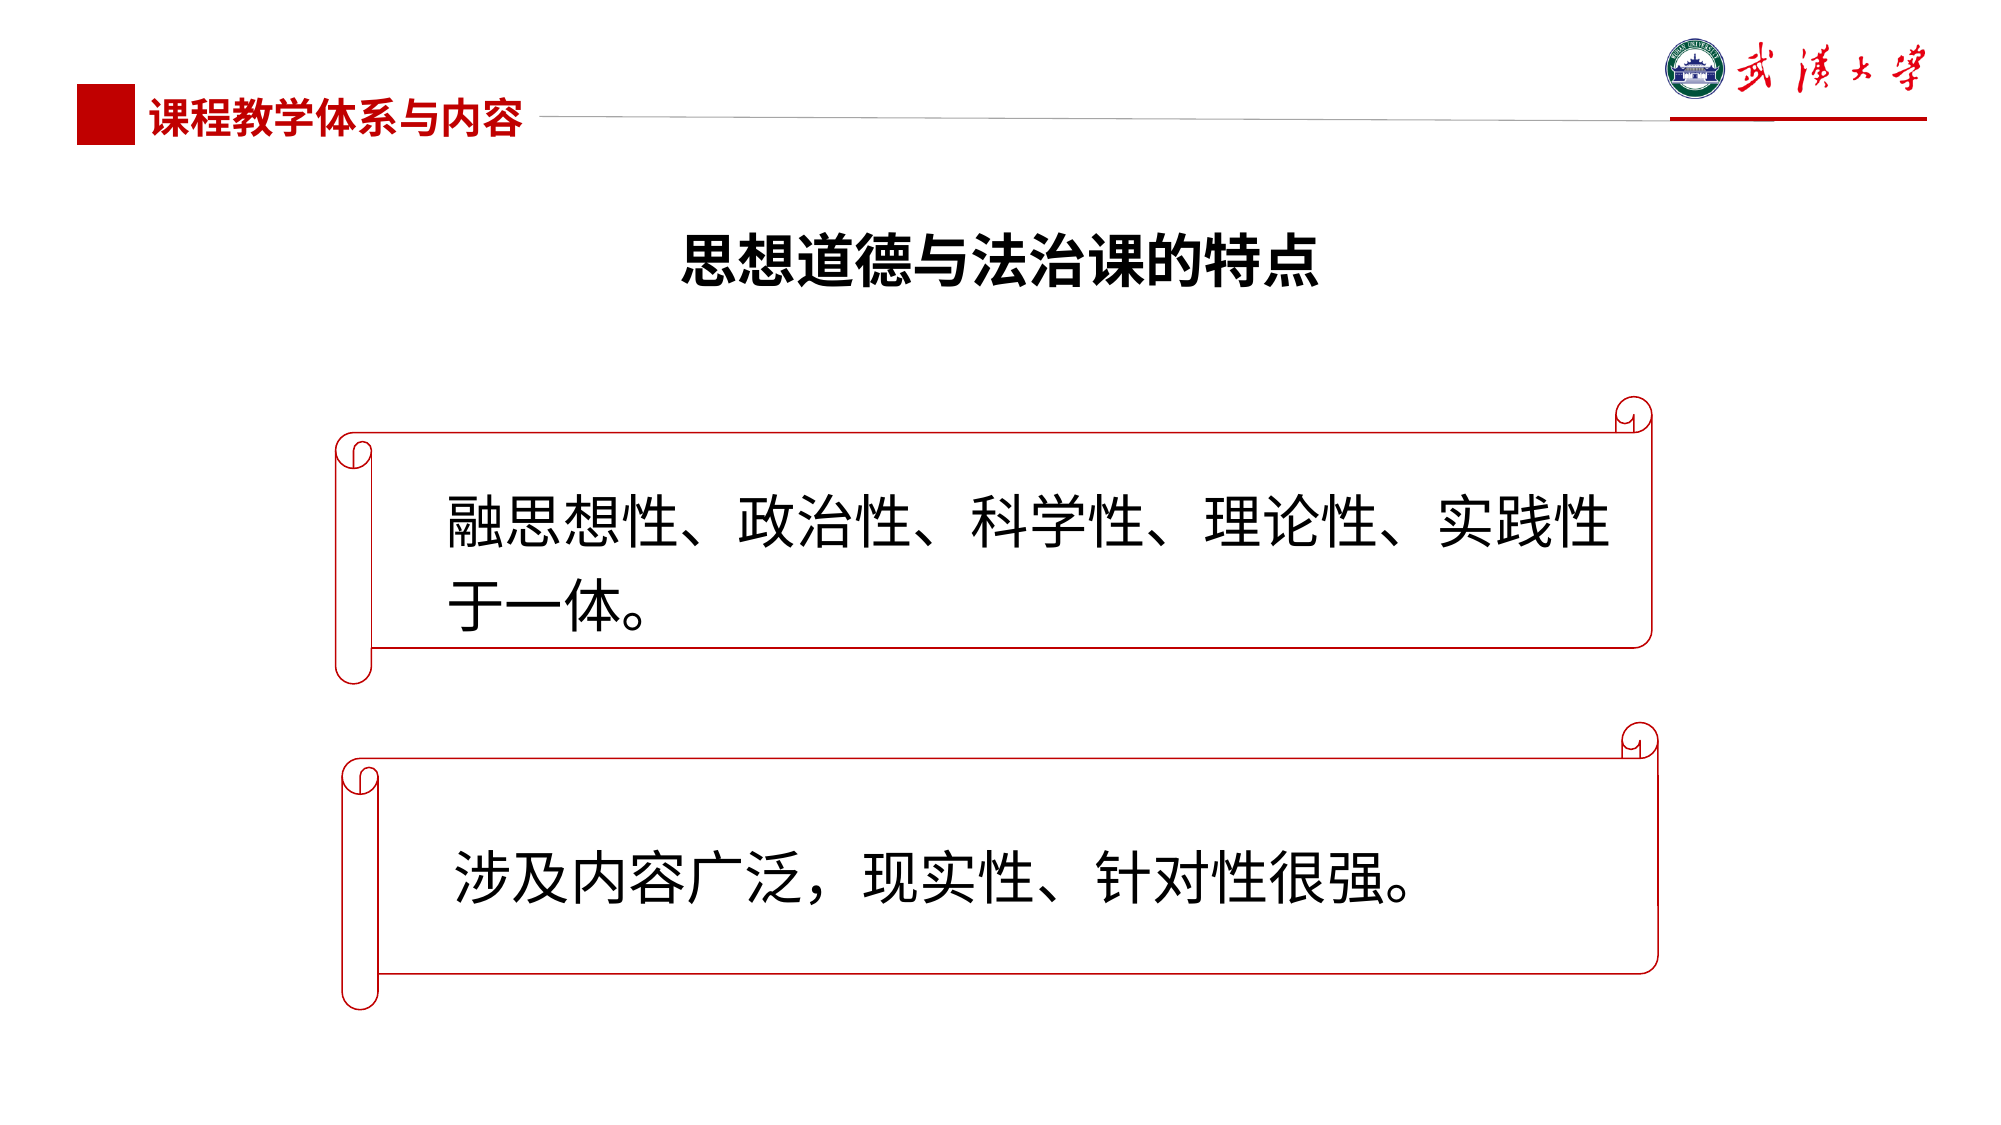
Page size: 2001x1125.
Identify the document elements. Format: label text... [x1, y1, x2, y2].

text_box [77, 84, 135, 145]
text_box 思想道德与法治课的特点 [0, 216, 2000, 301]
picture [1665, 38, 1925, 99]
text_box [335, 396, 1652, 684]
text_box 涉及内容广泛，现实性、针对性很强。 [438, 812, 1646, 919]
text_box 课程教学体系与内容 [133, 84, 540, 149]
text_box [342, 722, 1659, 1010]
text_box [541, 116, 1775, 122]
text_box 融思想性、政治性、科学性、理论性、实践性于一体。 [431, 463, 1652, 647]
